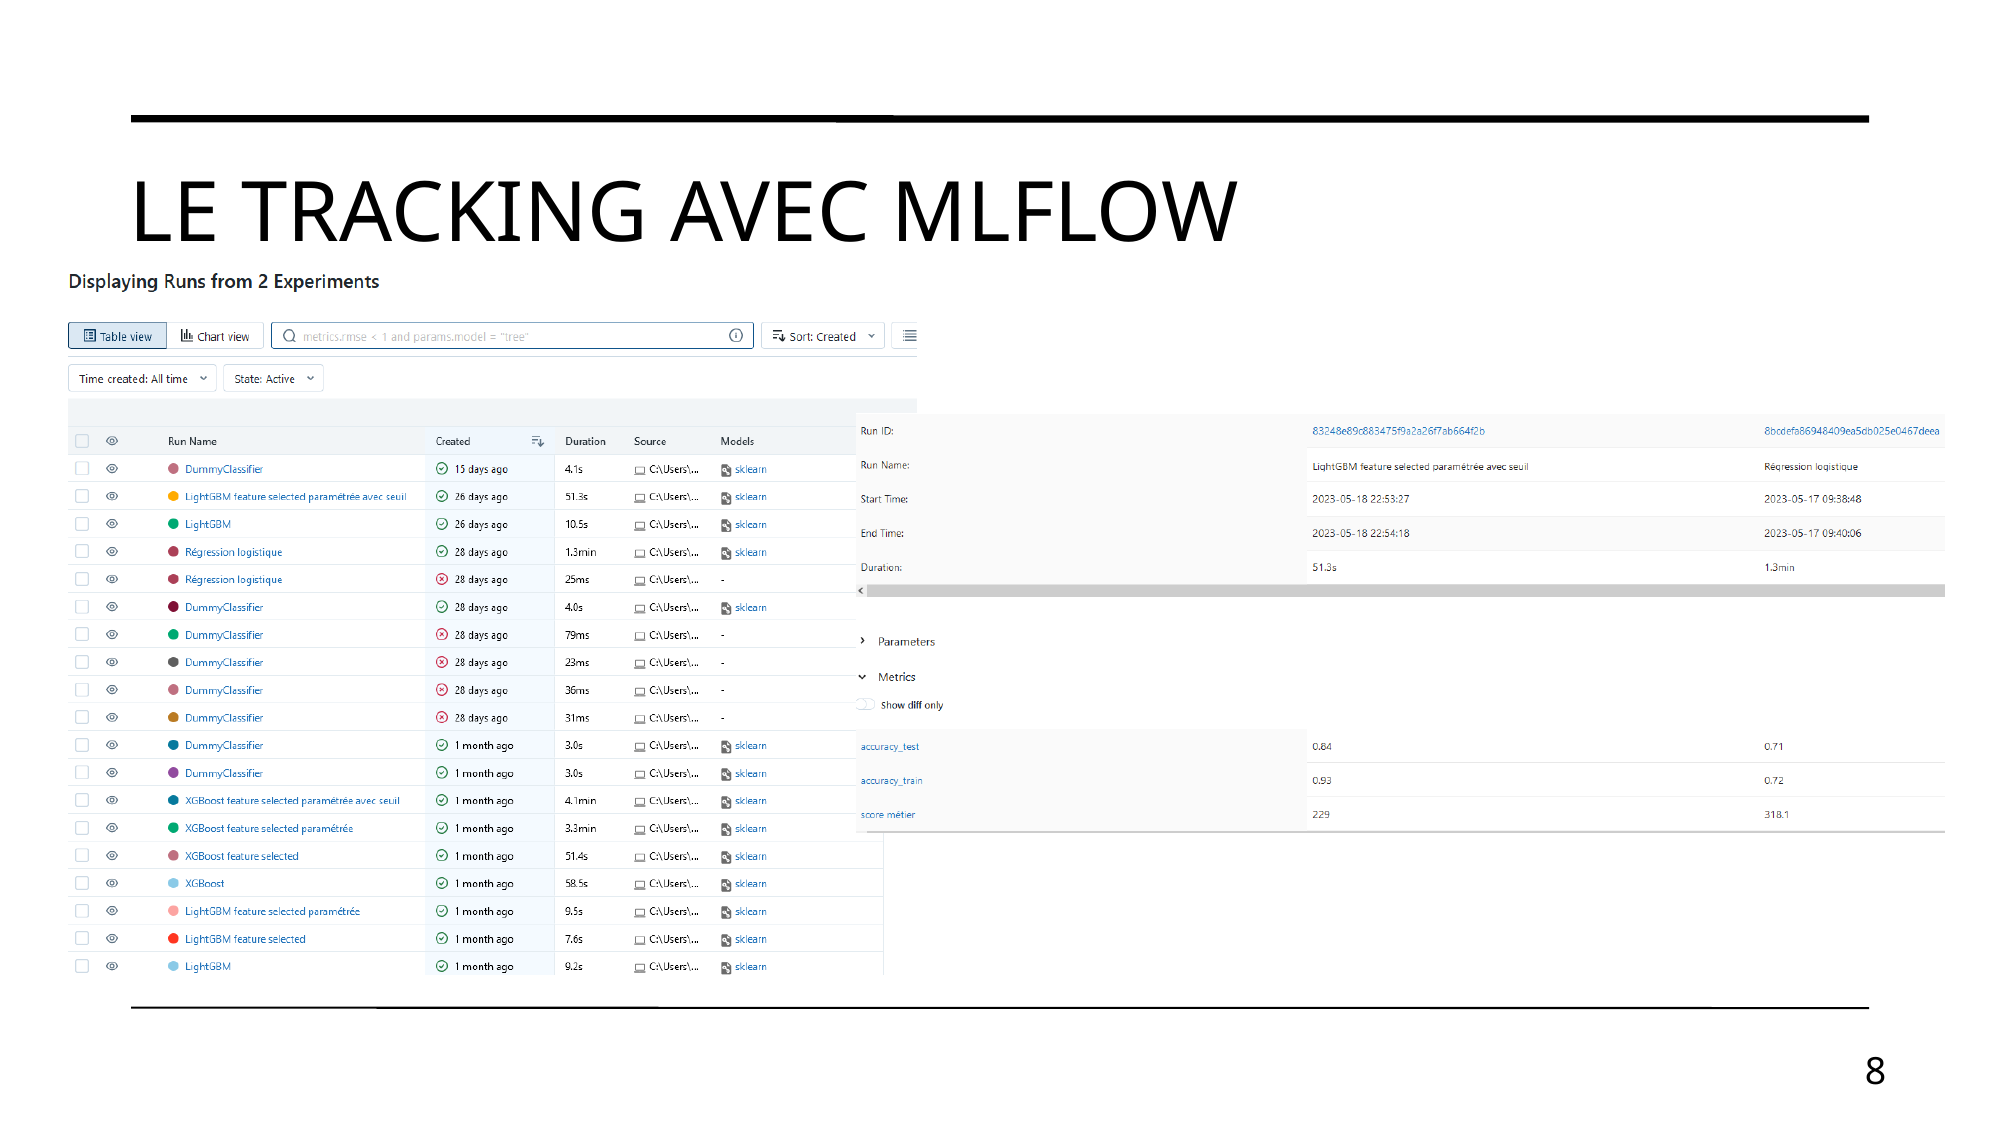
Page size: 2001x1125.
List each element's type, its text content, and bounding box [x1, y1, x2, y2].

slide_number 8 [1791, 1042, 1902, 1103]
title Le tracking avec mlflow [114, 151, 1869, 376]
picture [58, 265, 1945, 975]
